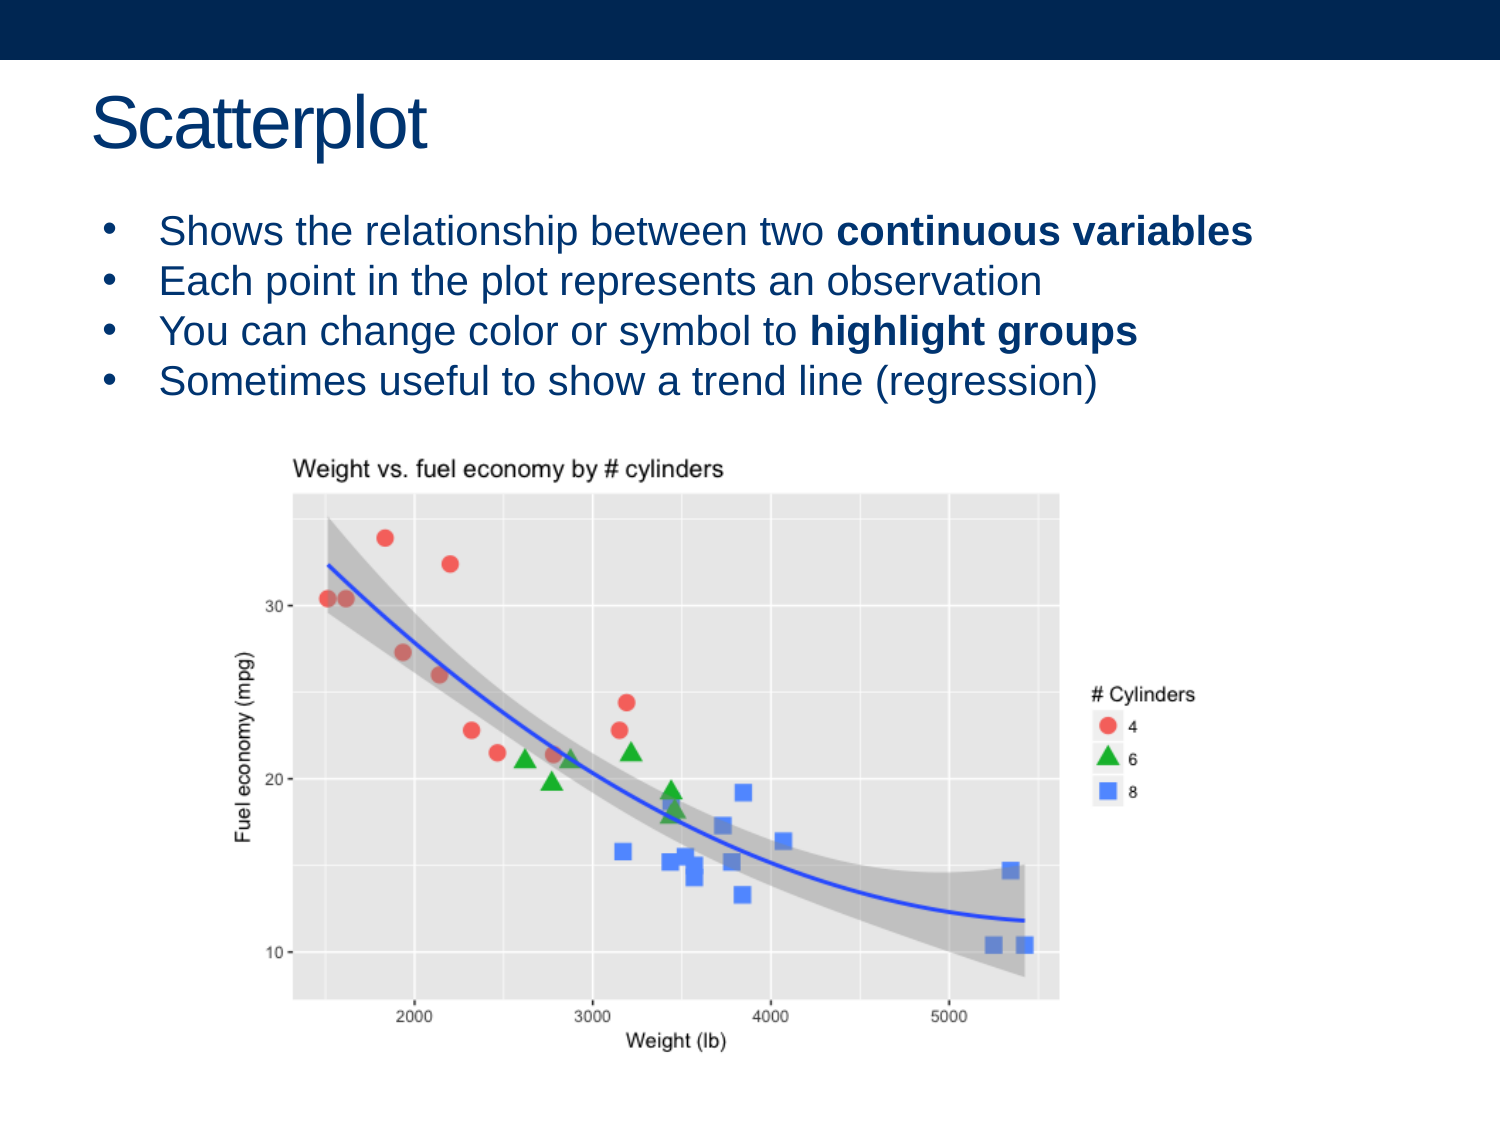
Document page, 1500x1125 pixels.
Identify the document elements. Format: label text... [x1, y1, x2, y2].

picture [224, 449, 1217, 1063]
text_box Shows the relationship between two continuous variables Each point in the plot represents an observation You can change color or symbol to highlight groups Sometimes useful to show a trend line (regression) [87, 196, 1325, 412]
title Scatterplot [75, 37, 1425, 200]
